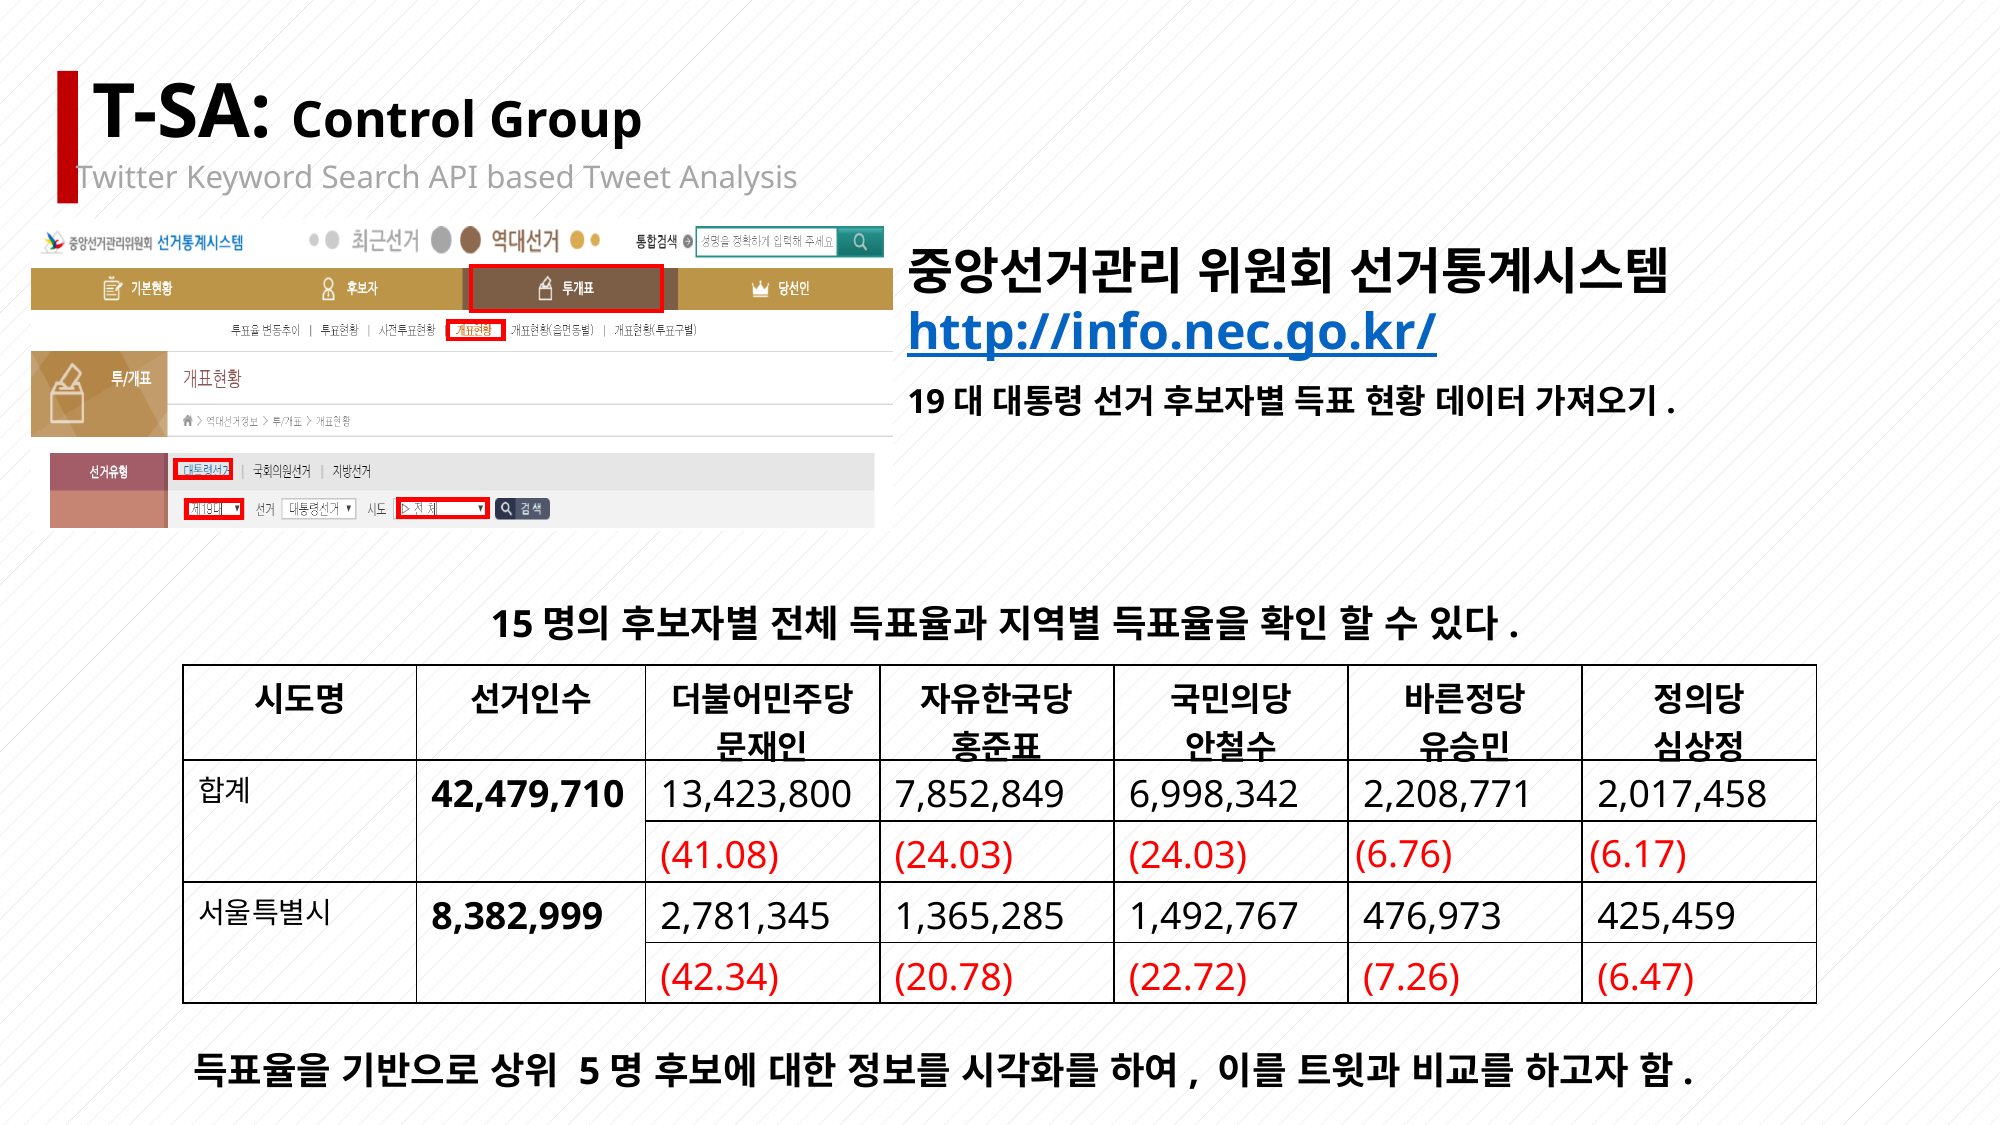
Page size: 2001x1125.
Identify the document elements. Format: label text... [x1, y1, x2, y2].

text_box 19대 대통령 선거 후보자별 득표 현황 데이터 가져오기. [893, 372, 1984, 428]
table_cell 서울특별시 [184, 883, 416, 1002]
table_header 더불어민주당 문재인 [646, 666, 879, 759]
table_header 선거인수 [417, 666, 645, 759]
text_box 15명의 후보자별 전체 득표율과 지역별 득표율을 확인 할 수 있다. [475, 592, 1759, 653]
table_cell (7.26) [1349, 943, 1581, 1002]
table_cell (22.72) [1115, 943, 1347, 1002]
table_cell (24.03) [1115, 822, 1347, 881]
table_cell 13,423,800 [646, 761, 879, 820]
text_box Twitter Keyword Search API based Tweet Analysis [60, 150, 814, 203]
table_cell 1,365,285 [881, 883, 1113, 942]
table_cell 1,492,767 [1115, 883, 1347, 942]
table_cell (6.47) [1583, 943, 1816, 1002]
table_cell 476,973 [1349, 883, 1581, 942]
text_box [31, 219, 893, 531]
table_cell 42,479,710 [417, 761, 645, 881]
text_box T-SA: Control Group [77, 54, 1231, 230]
table_cell 2,208,771 [1349, 761, 1581, 820]
text_box 득표율을 기반으로 상위 5명 후보에 대한 정보를 시각화를 하여, 이를 트윗과 비교를 하고자 함. [178, 1039, 1821, 1100]
table_cell (24.03) [881, 822, 1113, 881]
text_box [56, 70, 77, 204]
table_cell 6,998,342 [1115, 761, 1347, 820]
table_header 자유한국당 홍준표 [881, 666, 1113, 759]
table_header 국민의당 안철수 [1115, 666, 1347, 759]
table_cell (6.17) [1583, 822, 1816, 881]
table_header 바른정당 유승민 [1349, 666, 1581, 759]
table_cell 2,017,458 [1583, 761, 1816, 820]
table_cell 7,852,849 [881, 761, 1113, 820]
table_cell 2,781,345 [646, 883, 879, 942]
table_cell 합계 [184, 761, 416, 881]
table_cell (6.76) [1349, 822, 1581, 881]
table_header 정의당 심상정 [1583, 666, 1816, 759]
table_cell 425,459 [1583, 883, 1816, 942]
text_box 중앙선거관리 위원회 선거통계시스템 http://info.nec.go.kr/ [893, 231, 1821, 372]
table_cell (41.08) [646, 822, 879, 881]
table_cell (20.78) [881, 943, 1113, 1002]
table_cell (42.34) [646, 943, 879, 1002]
table_header 시도명 [184, 666, 416, 759]
table_cell 8,382,999 [417, 883, 645, 1002]
